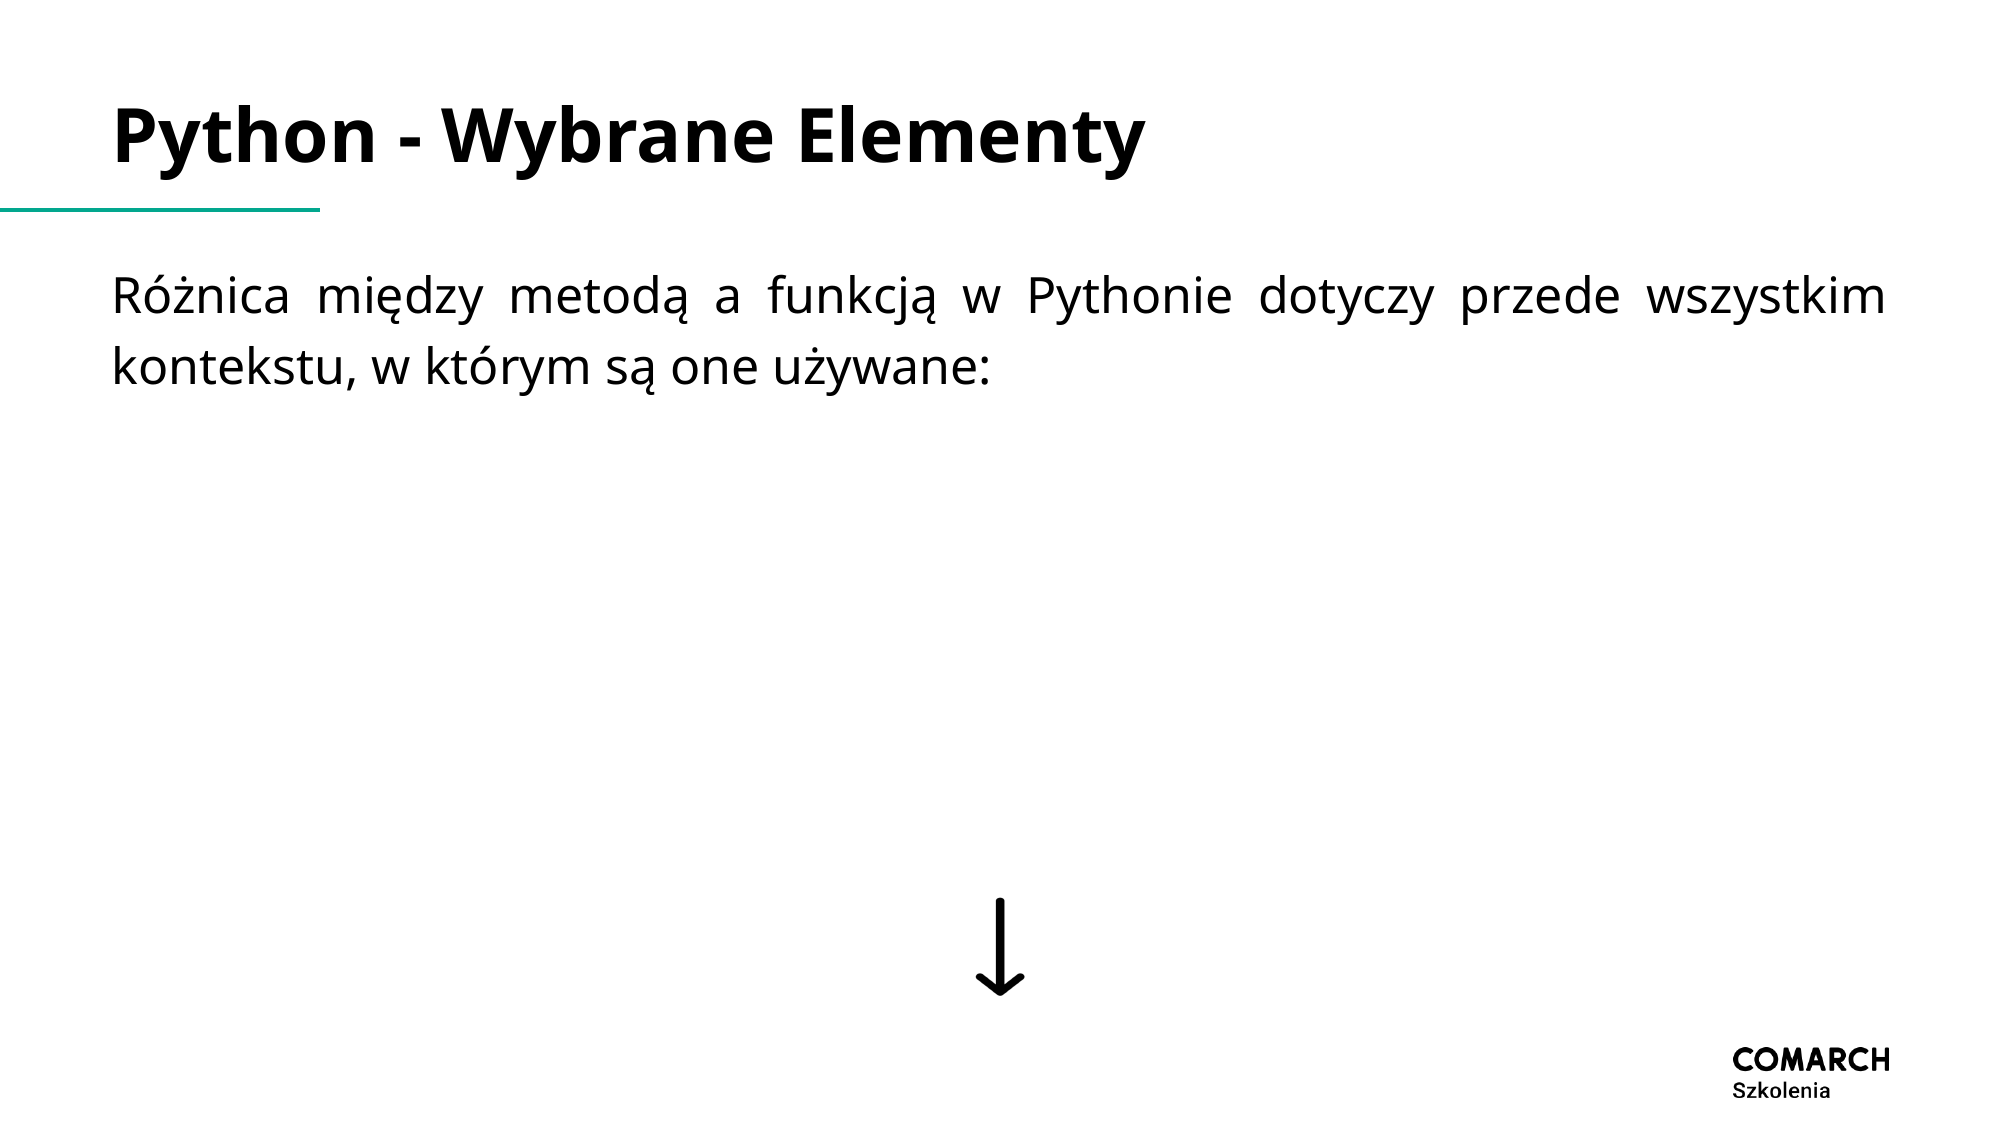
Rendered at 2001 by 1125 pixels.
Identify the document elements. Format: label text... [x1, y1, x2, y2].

picture [1733, 1047, 1889, 1098]
list Różnica między metodą a funkcją w Pythonie dotyczy przede wszystkim kontekstu, w którym są one używane: [111, 243, 1889, 1000]
title Python - Wybrane Elementy [111, 0, 1889, 185]
picture [932, 878, 1069, 1015]
